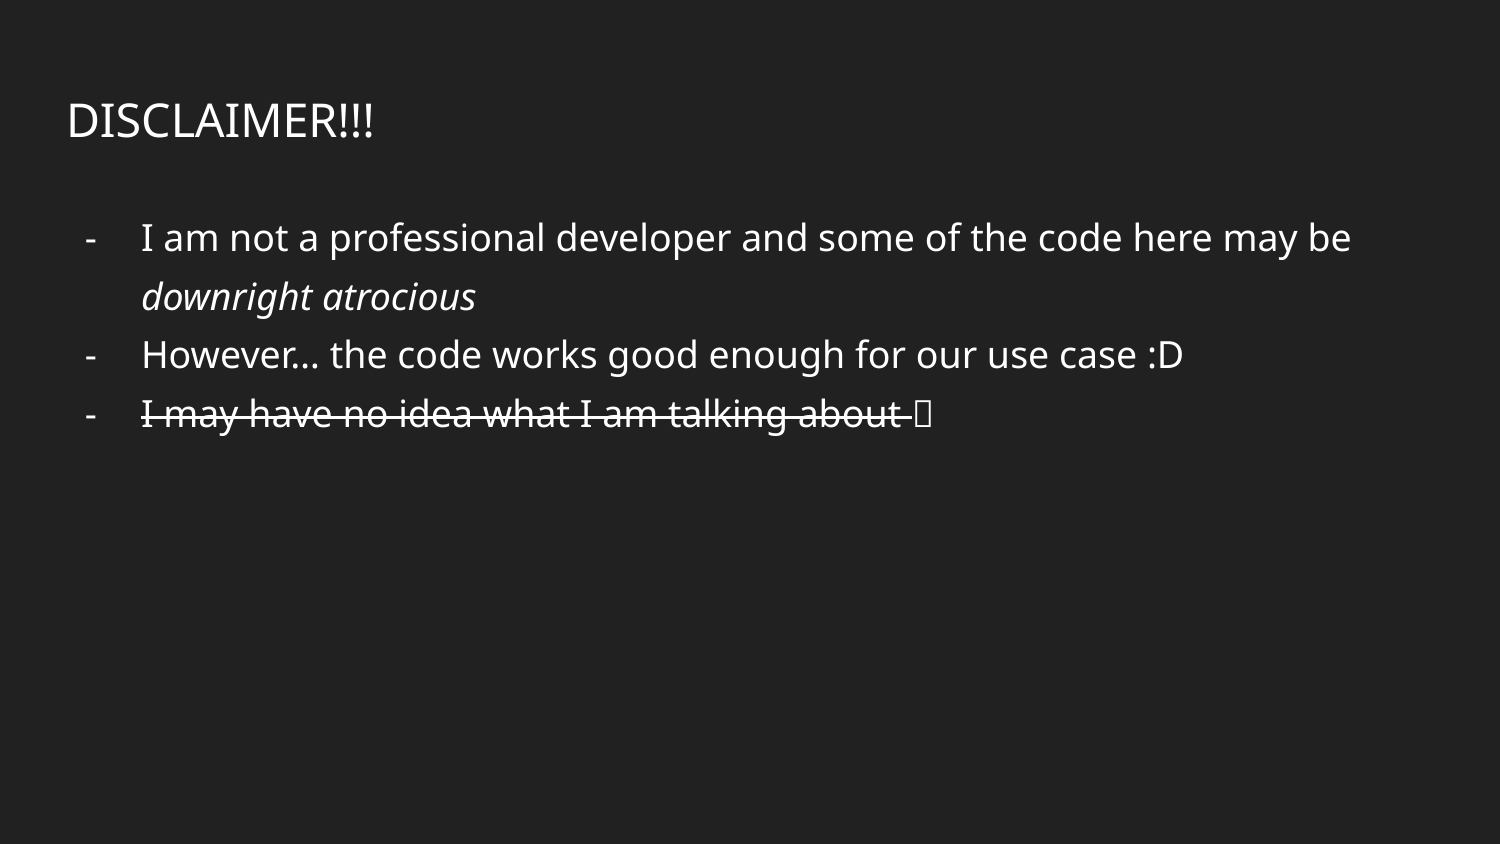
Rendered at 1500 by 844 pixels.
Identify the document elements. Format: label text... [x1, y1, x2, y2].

list I am not a professional developer and some of the code here may be downright atrocious However… the code works good enough for our use case :D I may have no idea what I am talking about 🤷 [51, 189, 1449, 750]
title DISCLAIMER!!! [51, 72, 1449, 167]
